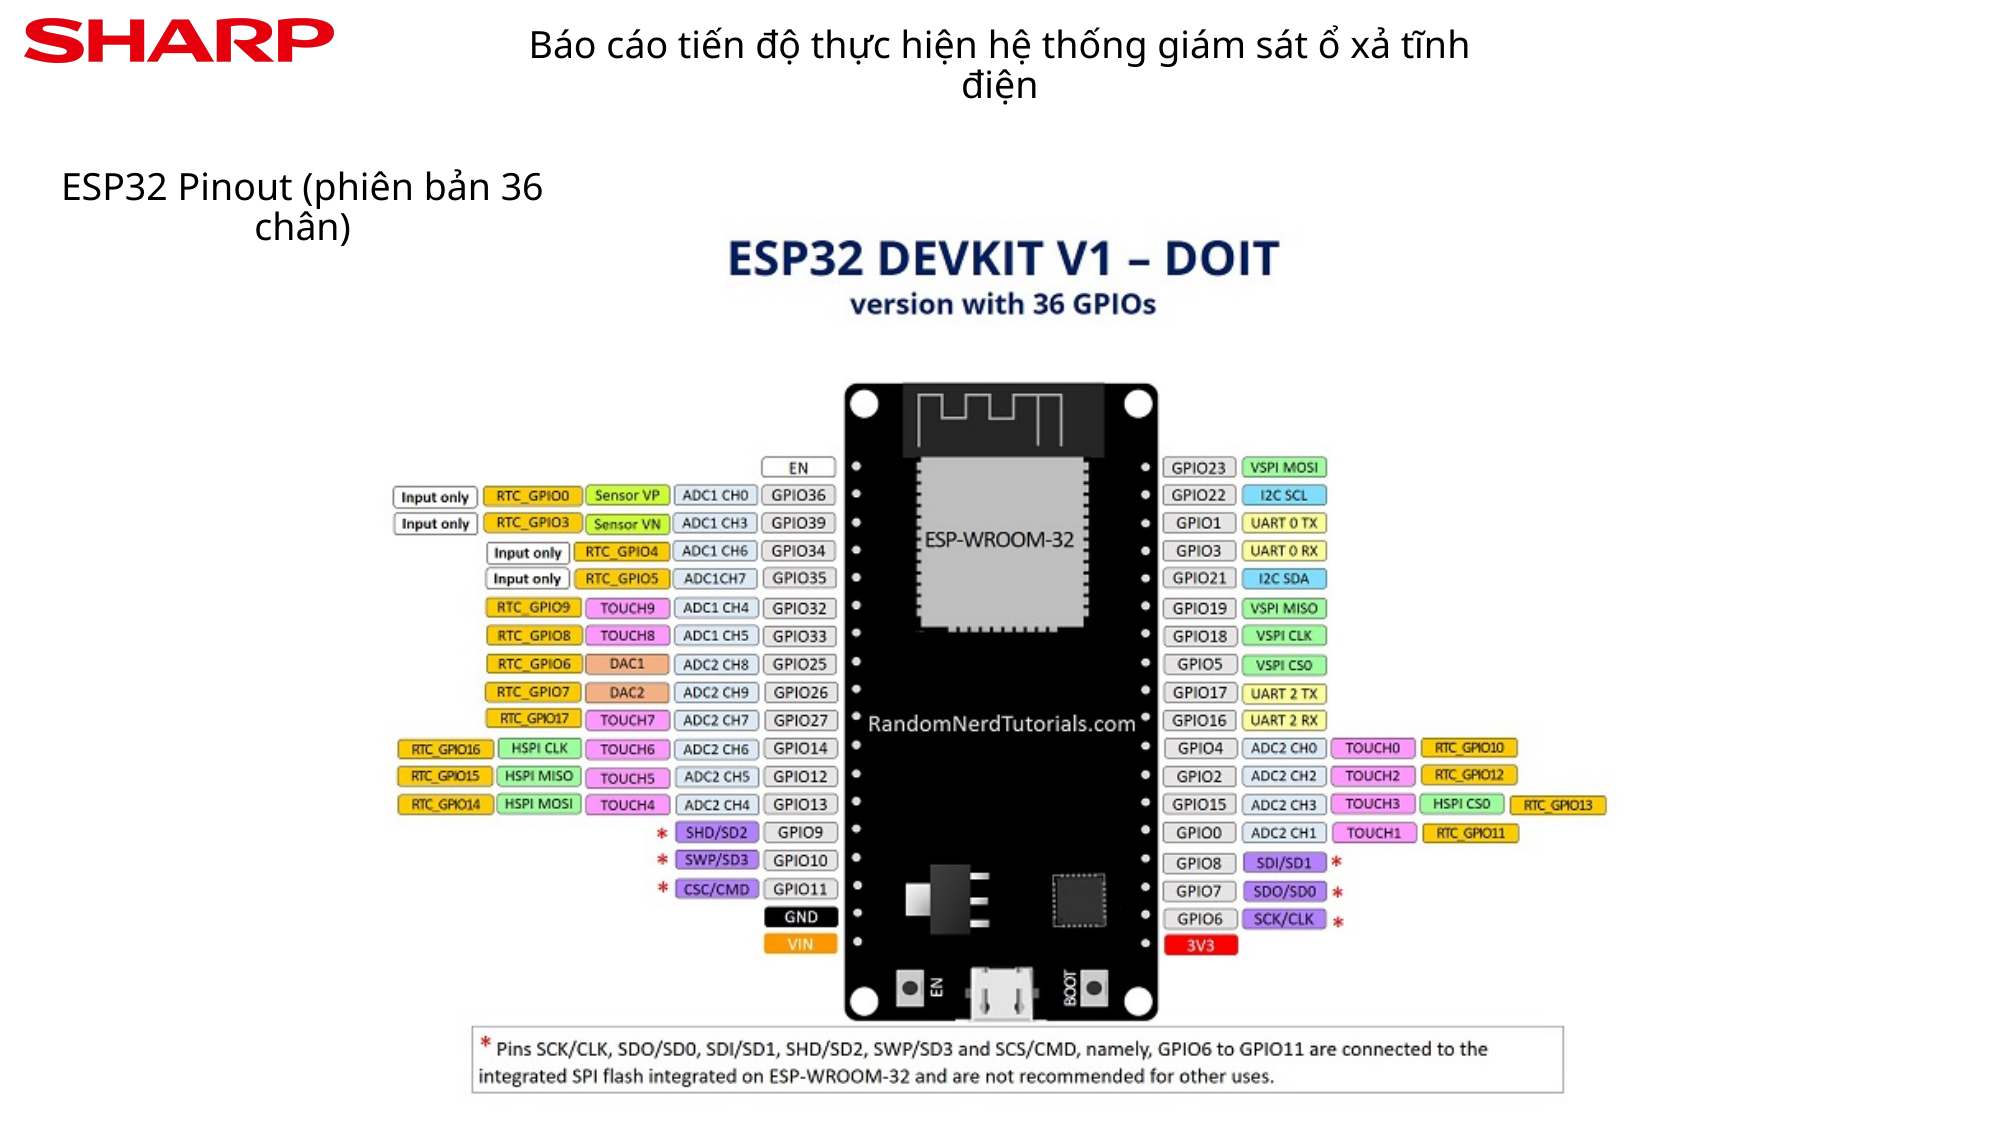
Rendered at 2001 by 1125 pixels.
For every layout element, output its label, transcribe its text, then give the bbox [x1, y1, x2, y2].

picture [383, 221, 1617, 1107]
subtitle Báo cáo tiến độ thực hiện hệ thống giám sát ổ xả tĩnh điện [495, 18, 1505, 80]
text_box ESP32 Pinout (phiên bản 36 chân) [0, 160, 606, 222]
picture [24, 18, 334, 63]
